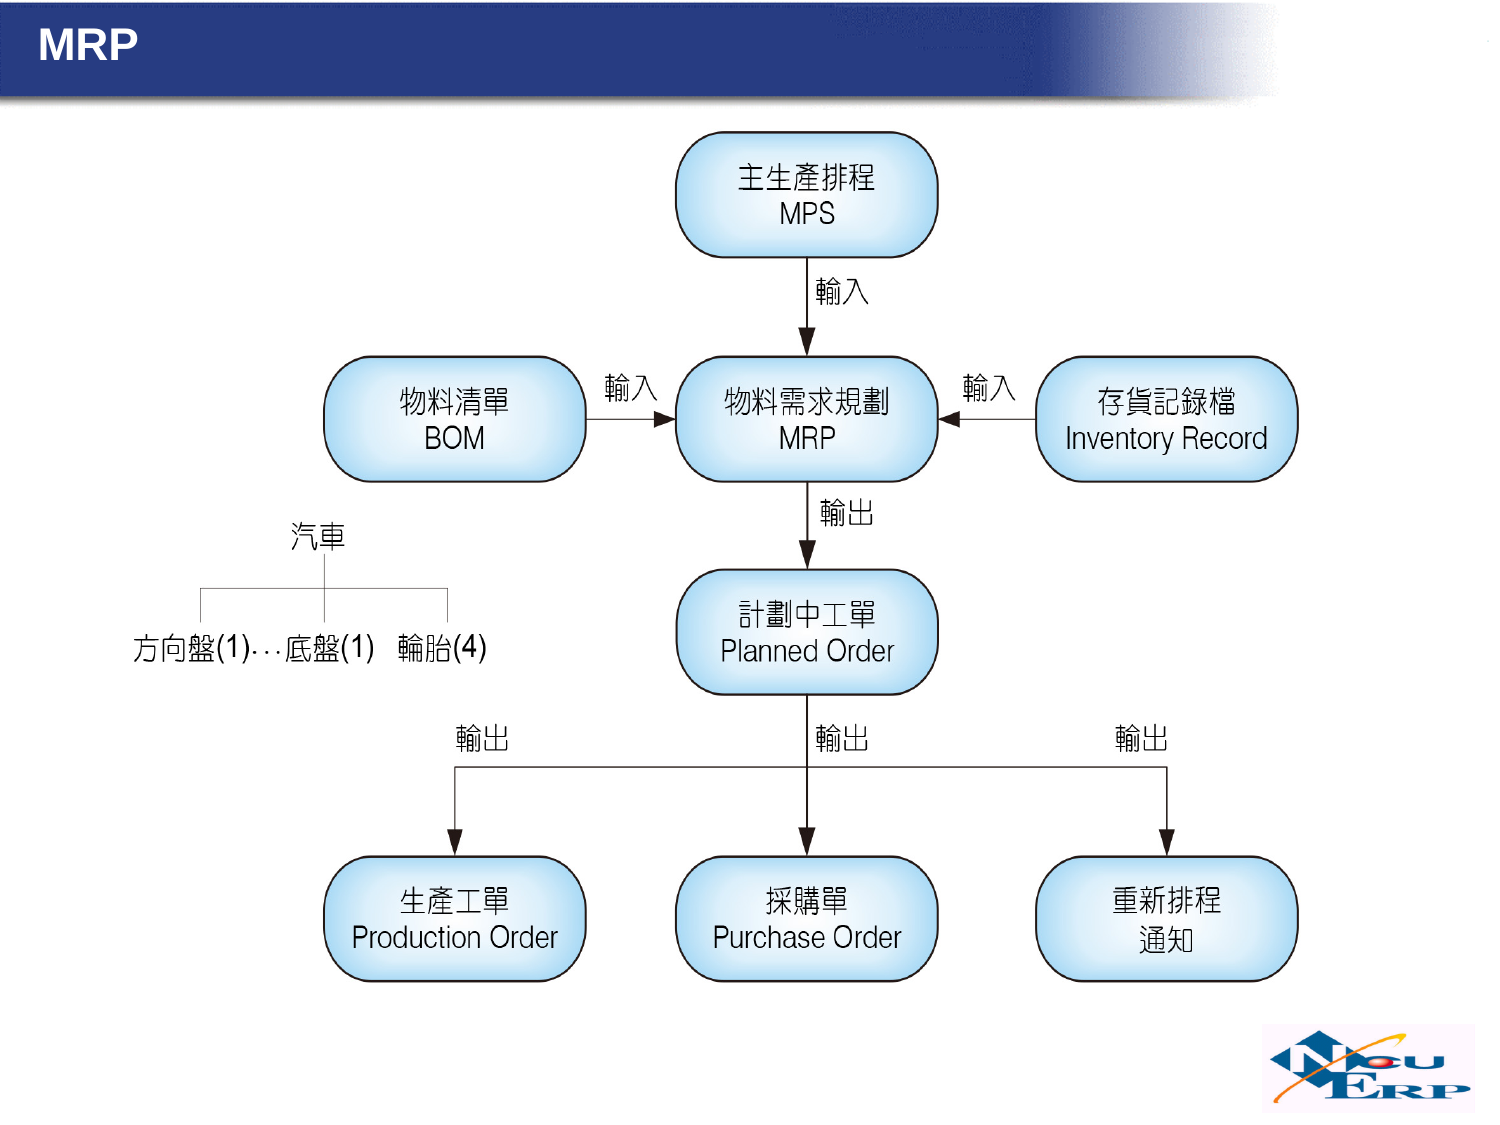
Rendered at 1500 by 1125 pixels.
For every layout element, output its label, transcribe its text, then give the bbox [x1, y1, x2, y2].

title MRP [37, 0, 1163, 93]
picture [0, 0, 1500, 114]
picture [128, 128, 1301, 985]
picture [1262, 1024, 1475, 1113]
